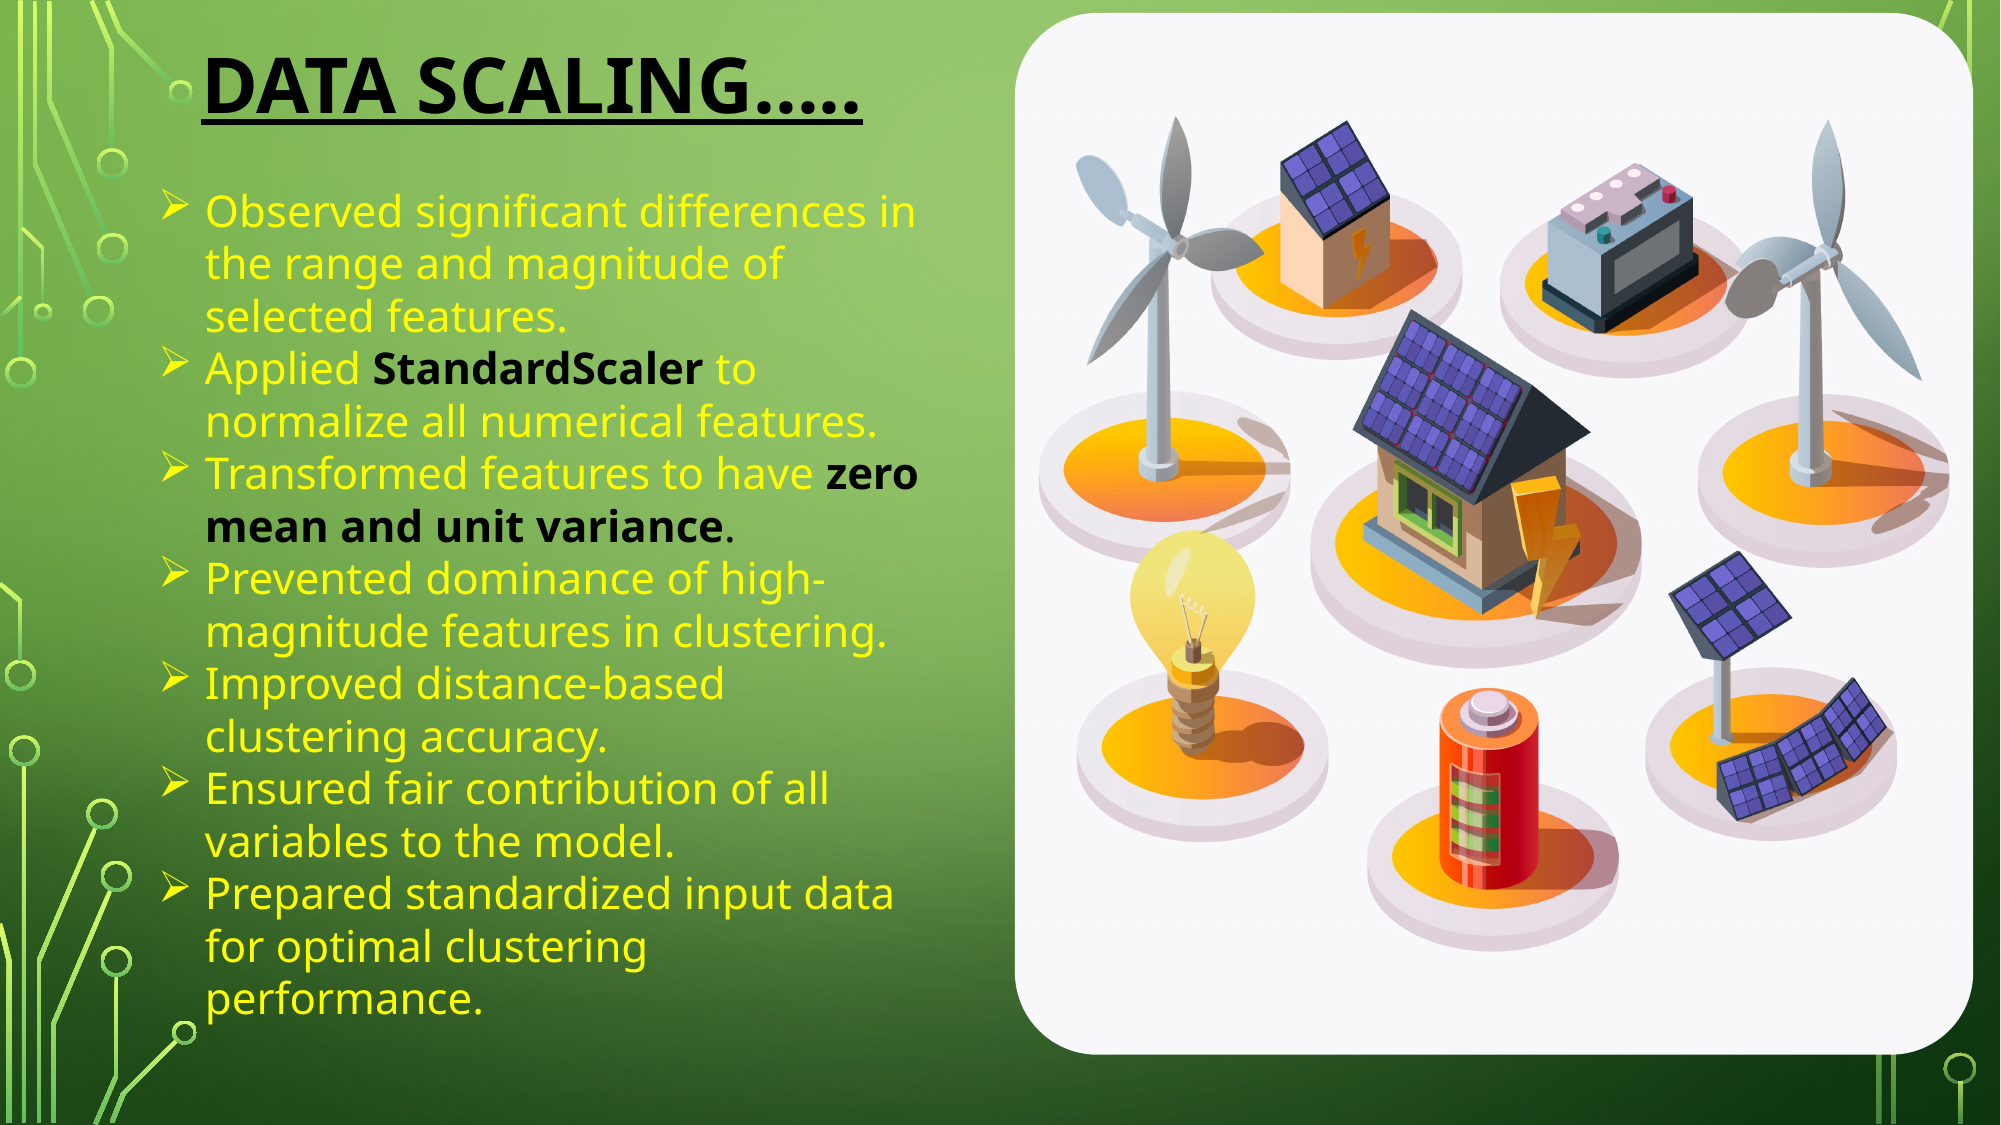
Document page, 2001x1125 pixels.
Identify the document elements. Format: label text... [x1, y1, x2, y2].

text_box Observed significant differences in the range and magnitude of selected features. Applied StandardScaler to normalize all numerical features. Transformed features to have zero mean and unit variance. Prevented dominance of high-magnitude features in clustering. Improved distance-based clustering accuracy. Ensured fair contribution of all variables to the model. Prepared standardized input data for optimal clustering performance. [143, 176, 936, 1032]
picture [1014, 12, 1974, 1055]
text_box DATA SCALING….. [186, 28, 1000, 136]
